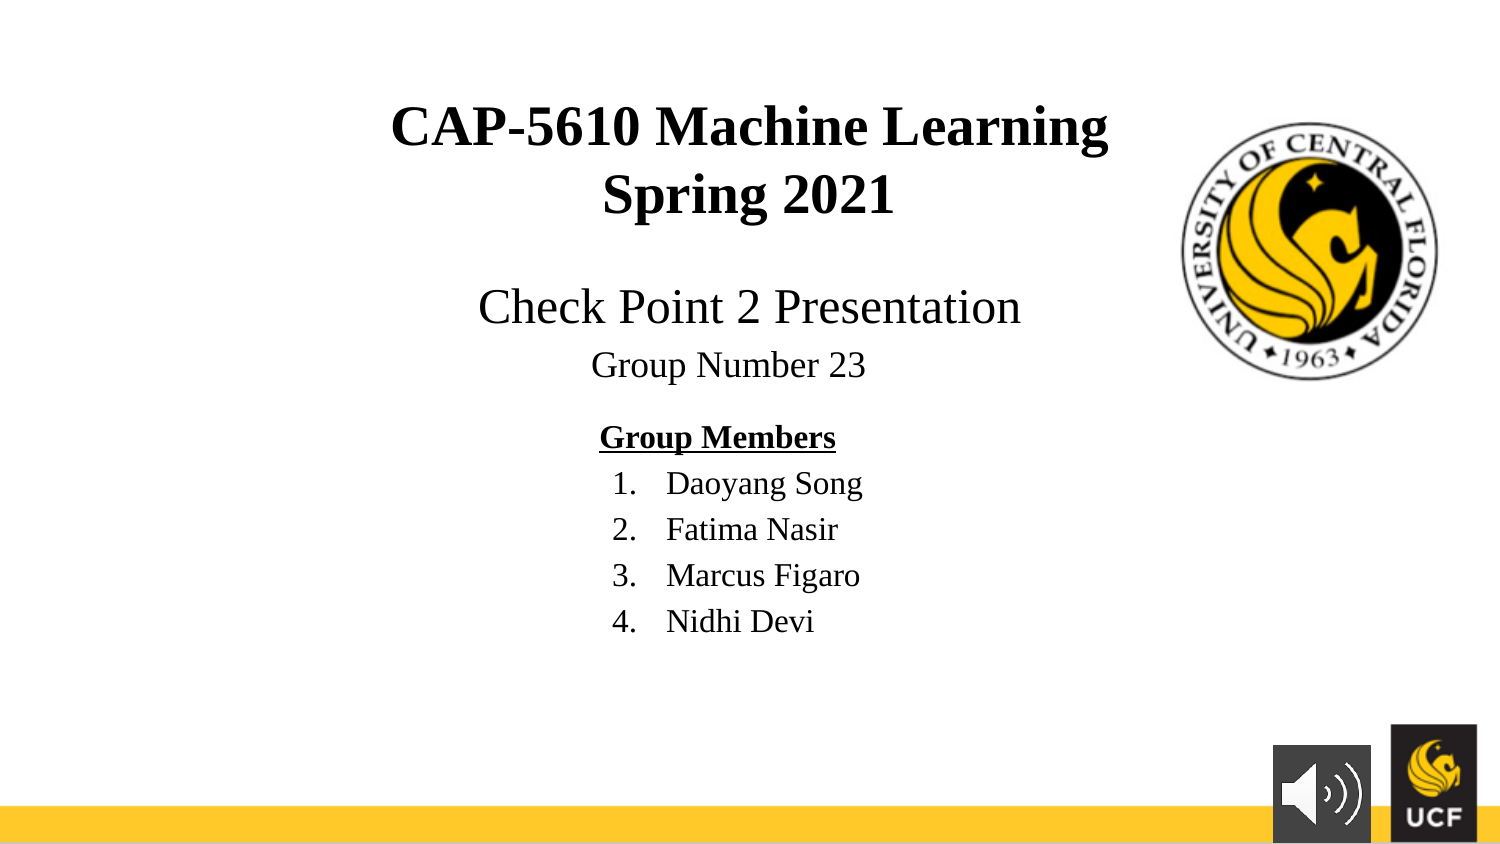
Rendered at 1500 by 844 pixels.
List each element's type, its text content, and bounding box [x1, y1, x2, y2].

list Check Point 2 Presentation Group Number 23 Group Members Daoyang Song Fatima Nasir Marcus Figaro Nidhi Devi [51, 189, 1449, 711]
title CAP-5610 Machine Learning Spring 2021 [51, 72, 1449, 167]
picture [0, 712, 1500, 844]
picture [1136, 99, 1474, 407]
